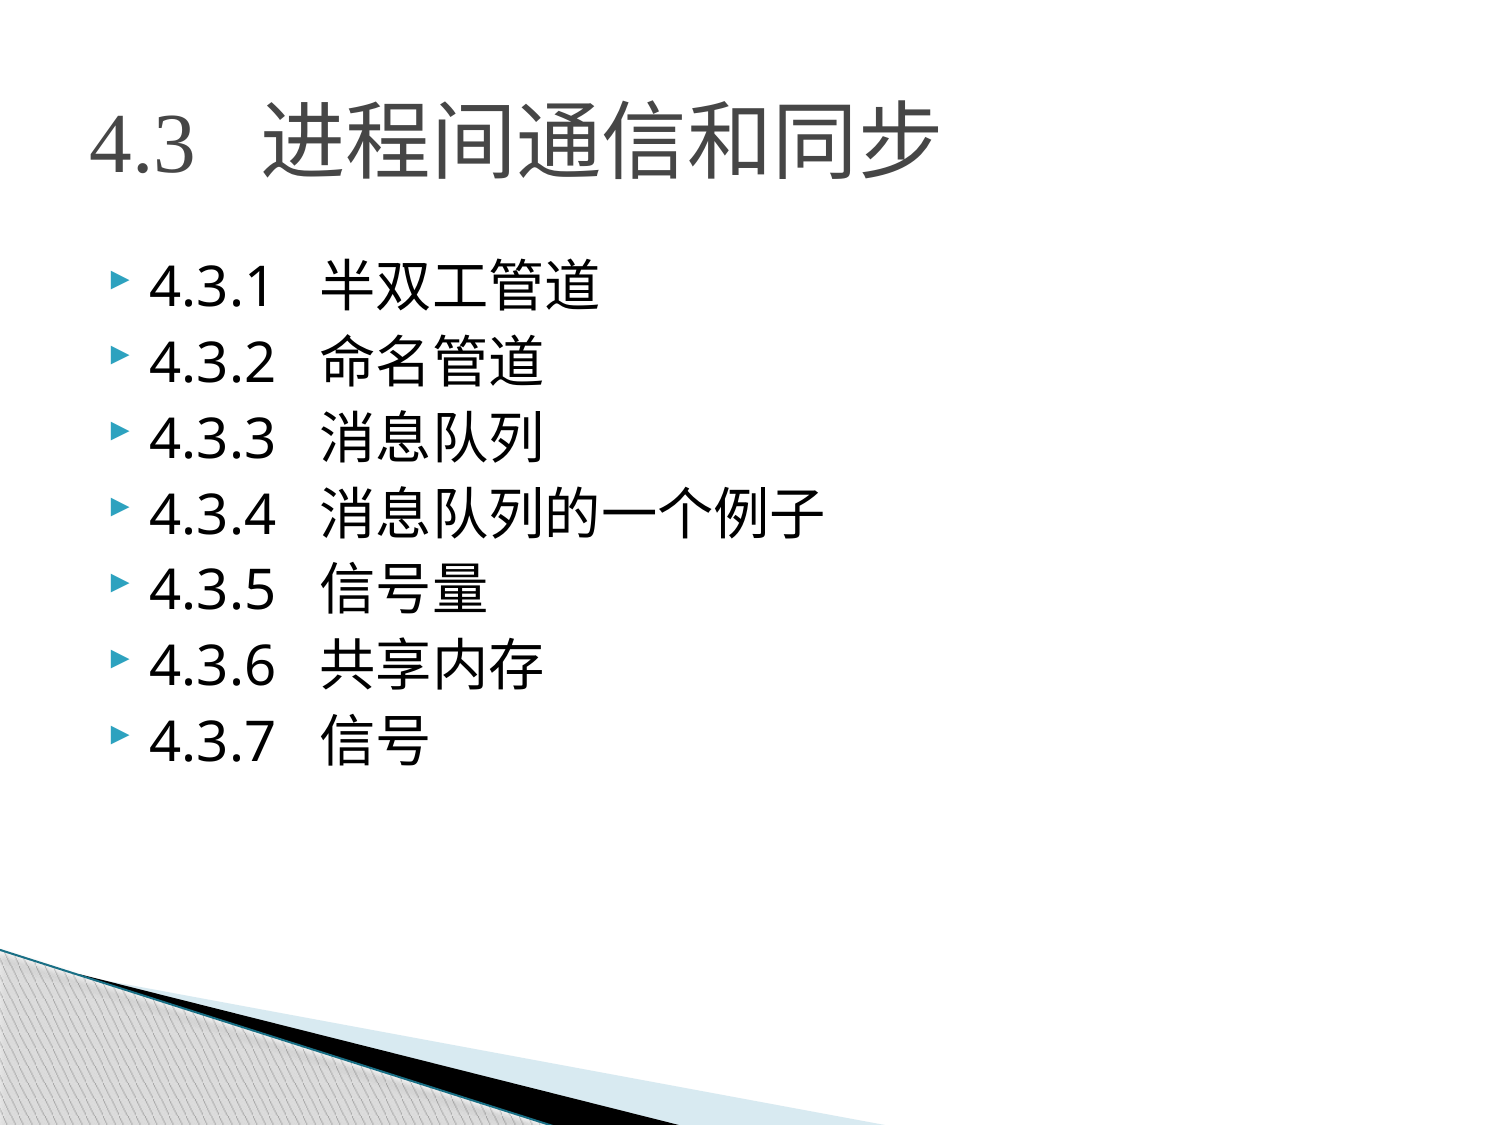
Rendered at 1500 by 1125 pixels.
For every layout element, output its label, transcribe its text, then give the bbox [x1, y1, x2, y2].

title 4.3 进程间通信和同步 [75, 45, 1425, 233]
list 4.3.1 半双工管道 4.3.2 命名管道 4.3.3 消息队列 4.3.4 消息队列的一个例子 4.3.5 信号量 4.3.6 共享内存 4.3.7 信号 [75, 243, 1425, 986]
